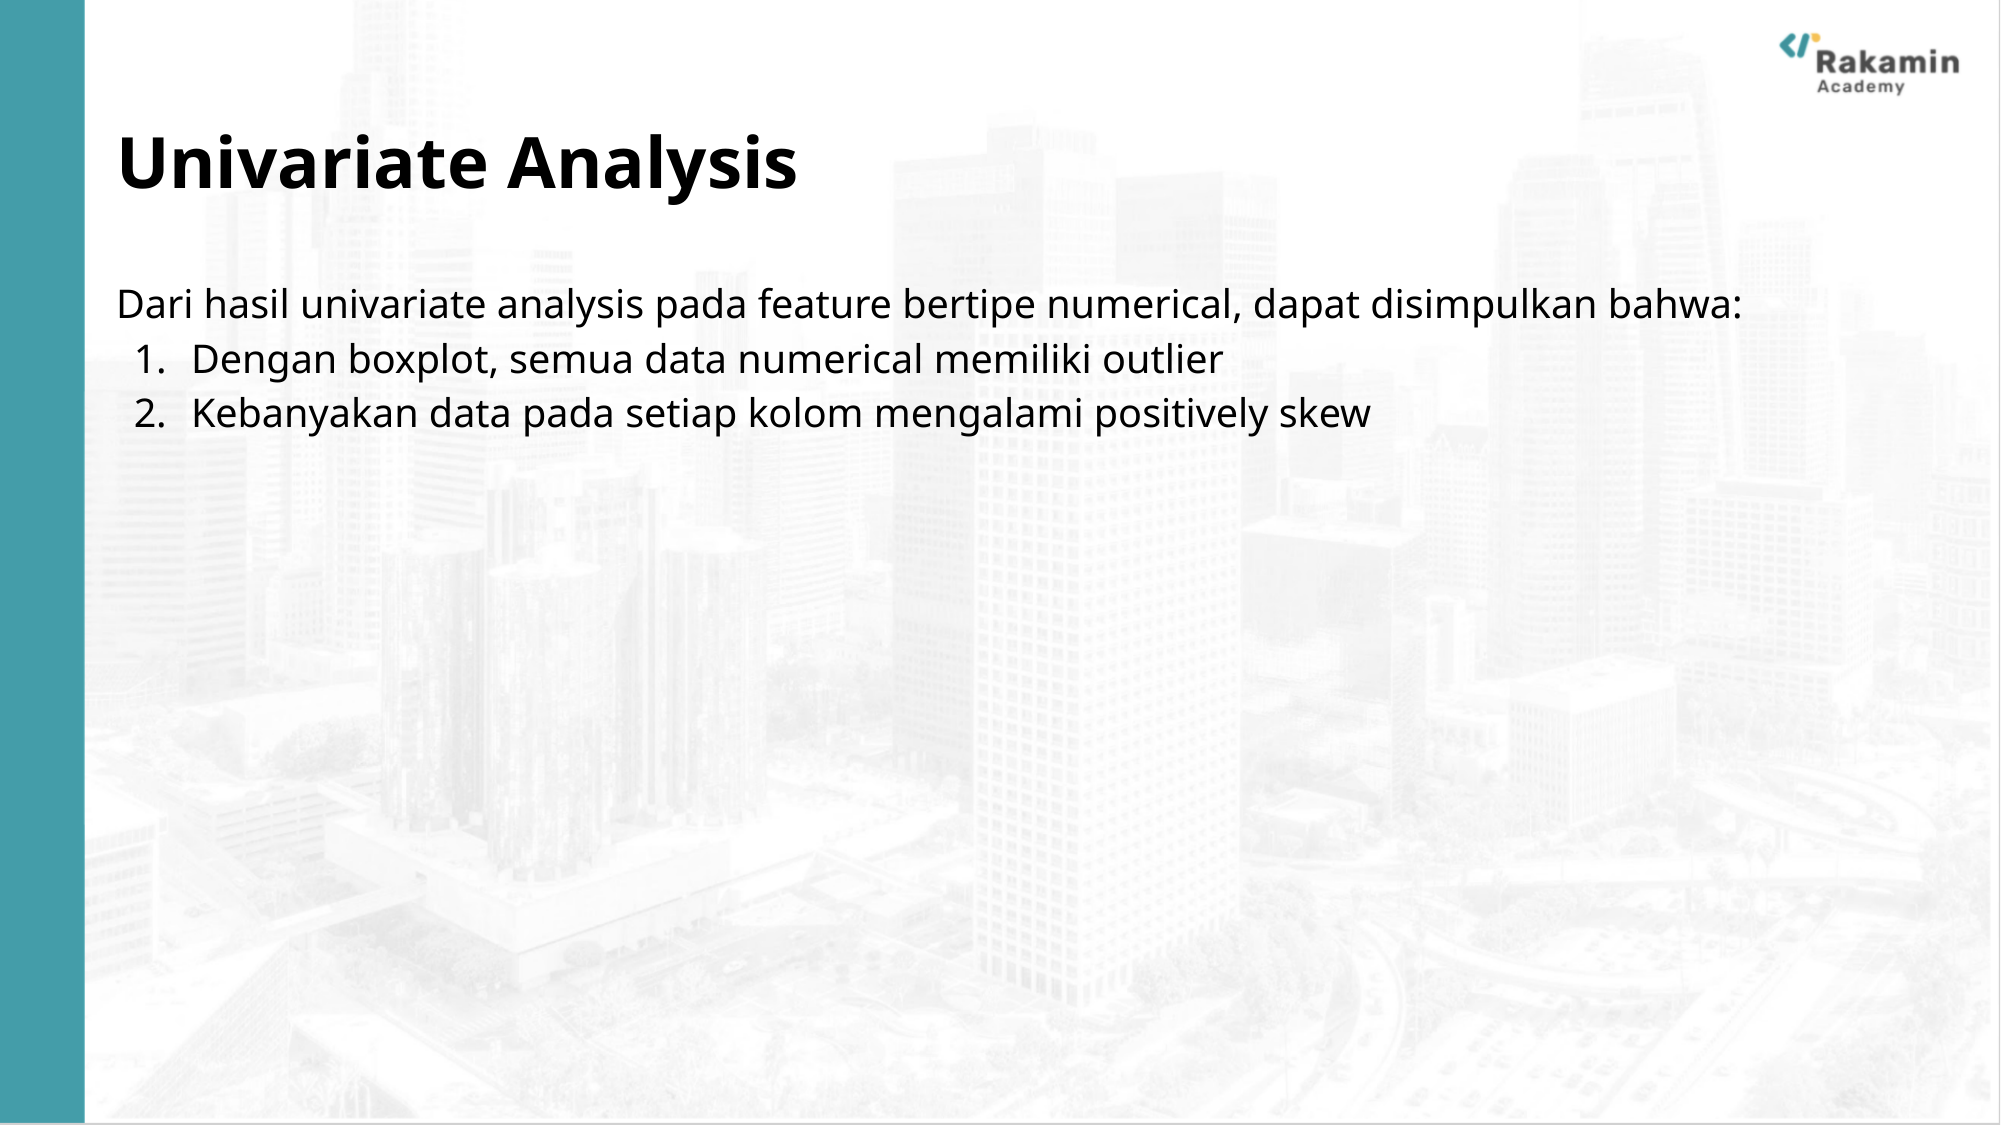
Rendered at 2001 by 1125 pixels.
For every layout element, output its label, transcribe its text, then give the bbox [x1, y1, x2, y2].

title Univariate Analysis [96, 97, 1932, 223]
picture [0, 0, 2001, 1125]
list Dari hasil univariate analysis pada feature bertipe numerical, dapat disimpulkan bahwa: Dengan boxplot, semua data numerical memiliki outlier Kebanyakan data pada setiap kolom mengalami positively skew [96, 252, 1932, 1000]
